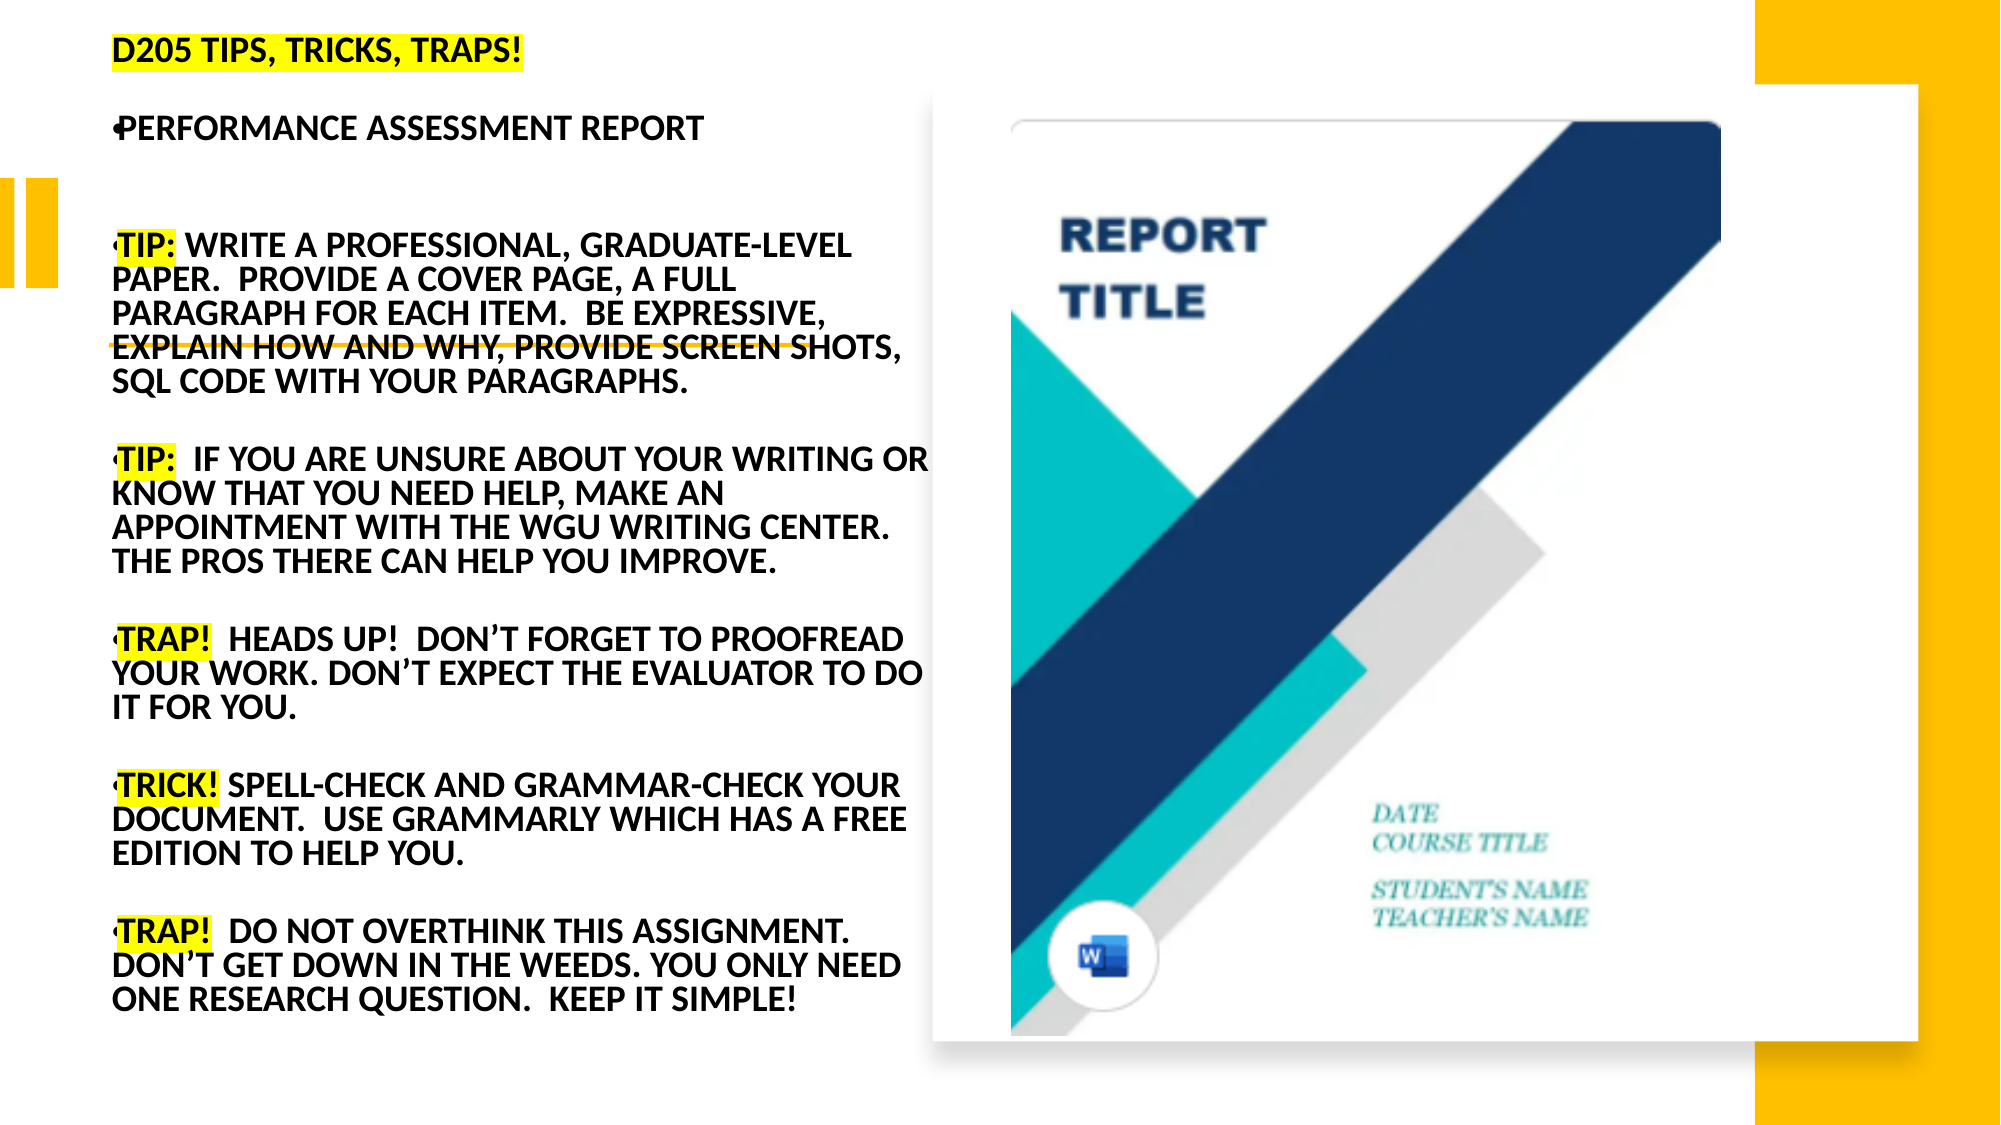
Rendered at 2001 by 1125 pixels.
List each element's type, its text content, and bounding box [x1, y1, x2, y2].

picture [1011, 113, 1721, 1036]
text_box [1754, 0, 2000, 1125]
text_box [932, 83, 1919, 1042]
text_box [0, 177, 59, 289]
text_box [0, 0, 1754, 1125]
text_box D205 TIPS, TRICKS, TRAPS! PERFORMANCE ASSESSMENT REPORT TIP: WRITE A PROFESSIONAL, GRADUATE-LEVEL PAPER. PROVIDE A COVER PAGE, A FULL PARAGRAPH FOR EACH ITEM. BE EXPRESSIVE, EXPLAIN HOW AND WHY, PROVIDE SCREEN SHOTS, SQL CODE WITH YOUR PARAGRAPHS. TIP: IF YOU ARE UNSURE ABOUT YOUR WRITING OR KNOW THAT YOU NEED HELP, MAKE AN APPOINTMENT WITH THE WGU WRITING CENTER. THE PROS THERE CAN HELP YOU IMPROVE. TRAP! HEADS UP! DON’T FORGET TO PROOFREAD YOUR WORK. DON’T EXPECT THE EVALUATOR TO DO IT FOR YOU. TRICK! SPELL-CHECK AND GRAMMAR-CHECK YOUR DOCUMENT. USE GRAMMARLY WHICH HAS A FREE EDITION TO HELP YOU. TRAP! DO NOT OVERTHINK THIS ASSIGNMENT. DON’T GET DOWN IN THE WEEDS. YOU ONLY NEED ONE RESEARCH QUESTION. KEEP IT SIMPLE! [96, 27, 947, 1036]
